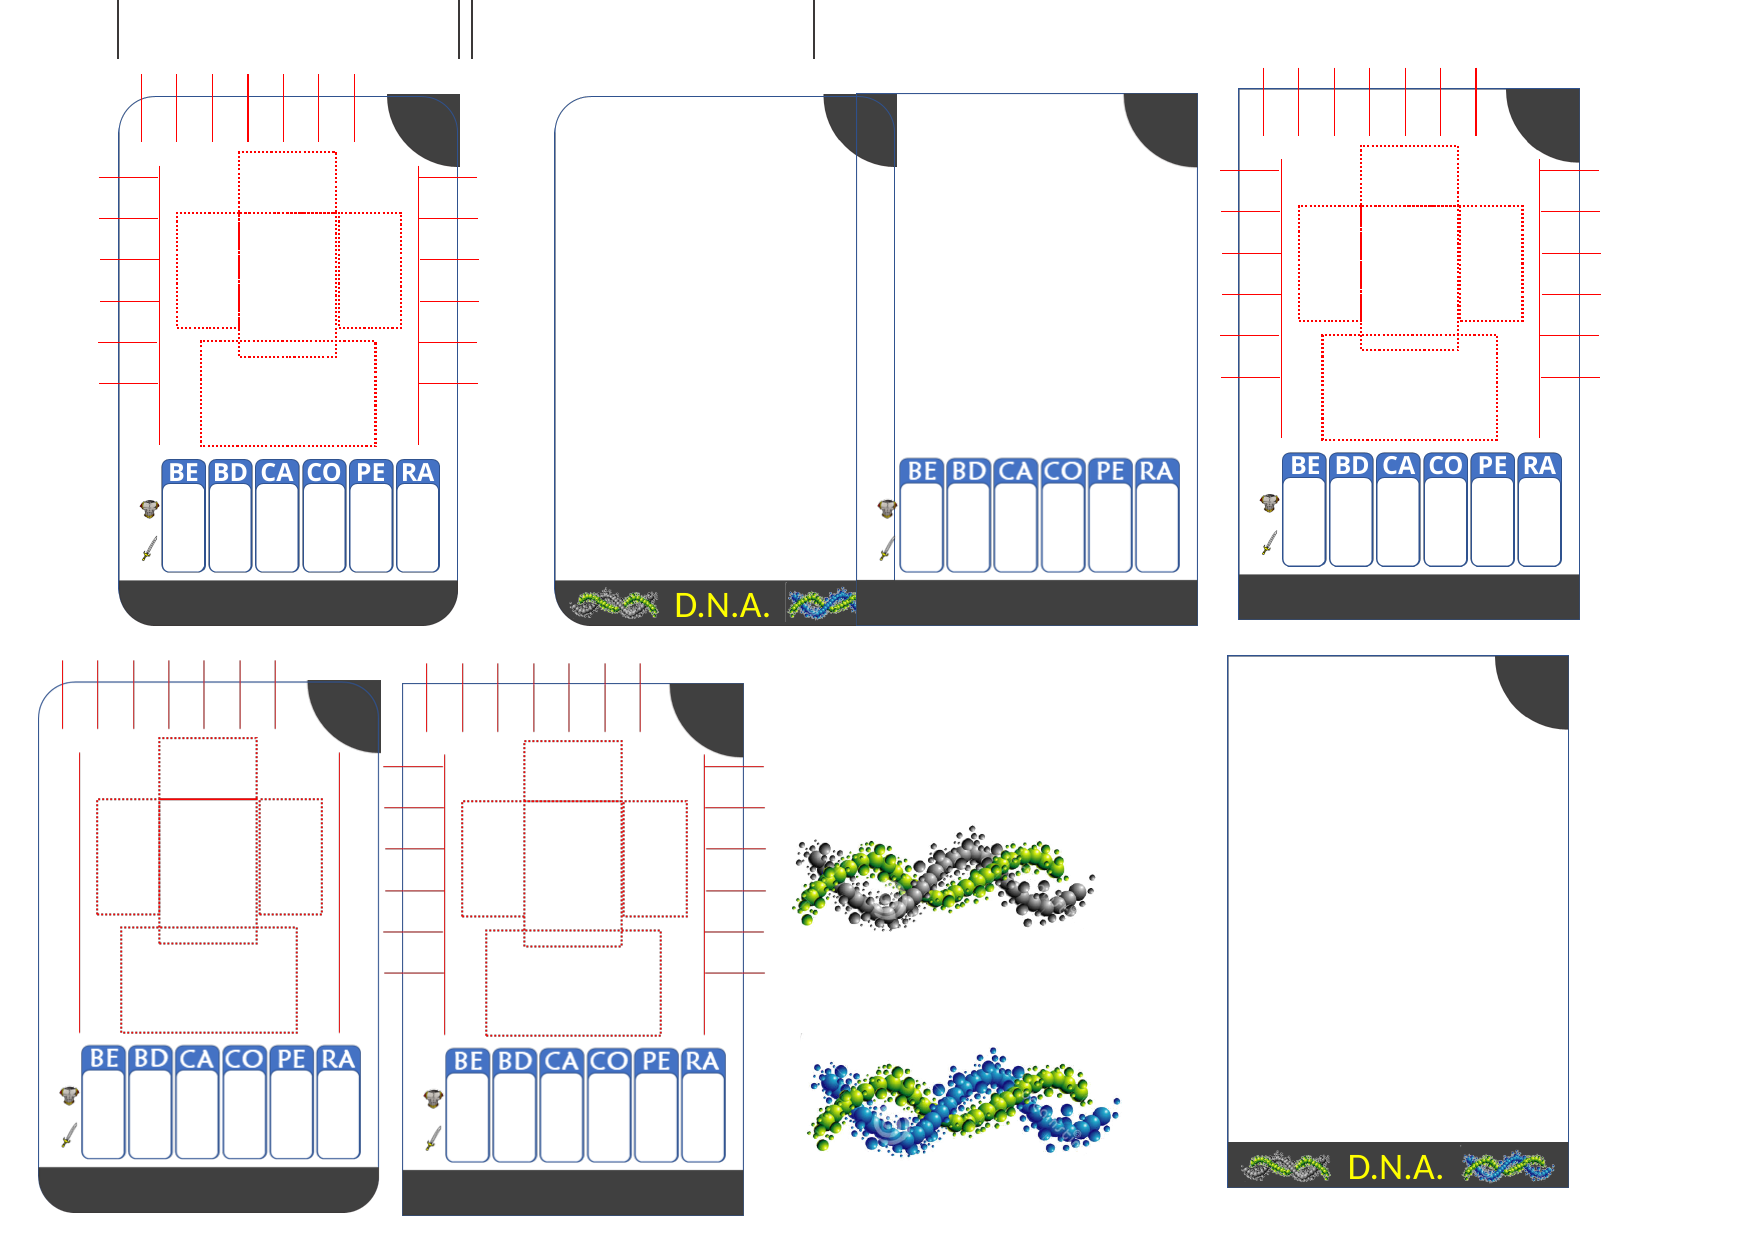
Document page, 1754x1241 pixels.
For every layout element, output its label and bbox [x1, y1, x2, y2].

picture [554, 93, 1198, 651]
picture [1227, 655, 1569, 1214]
picture [118, 302, 159, 383]
picture [1238, 254, 1281, 294]
picture [1540, 213, 1580, 335]
picture [118, 219, 159, 259]
picture [38, 660, 381, 1213]
picture [1238, 88, 1580, 620]
picture [1238, 295, 1281, 377]
picture [419, 178, 460, 218]
picture [1238, 213, 1281, 253]
picture [419, 343, 460, 383]
picture [785, 714, 1130, 1241]
picture [419, 219, 460, 342]
picture [383, 663, 767, 1216]
picture [1540, 171, 1580, 211]
picture [118, 94, 460, 626]
picture [1540, 337, 1580, 377]
picture [118, 260, 159, 301]
